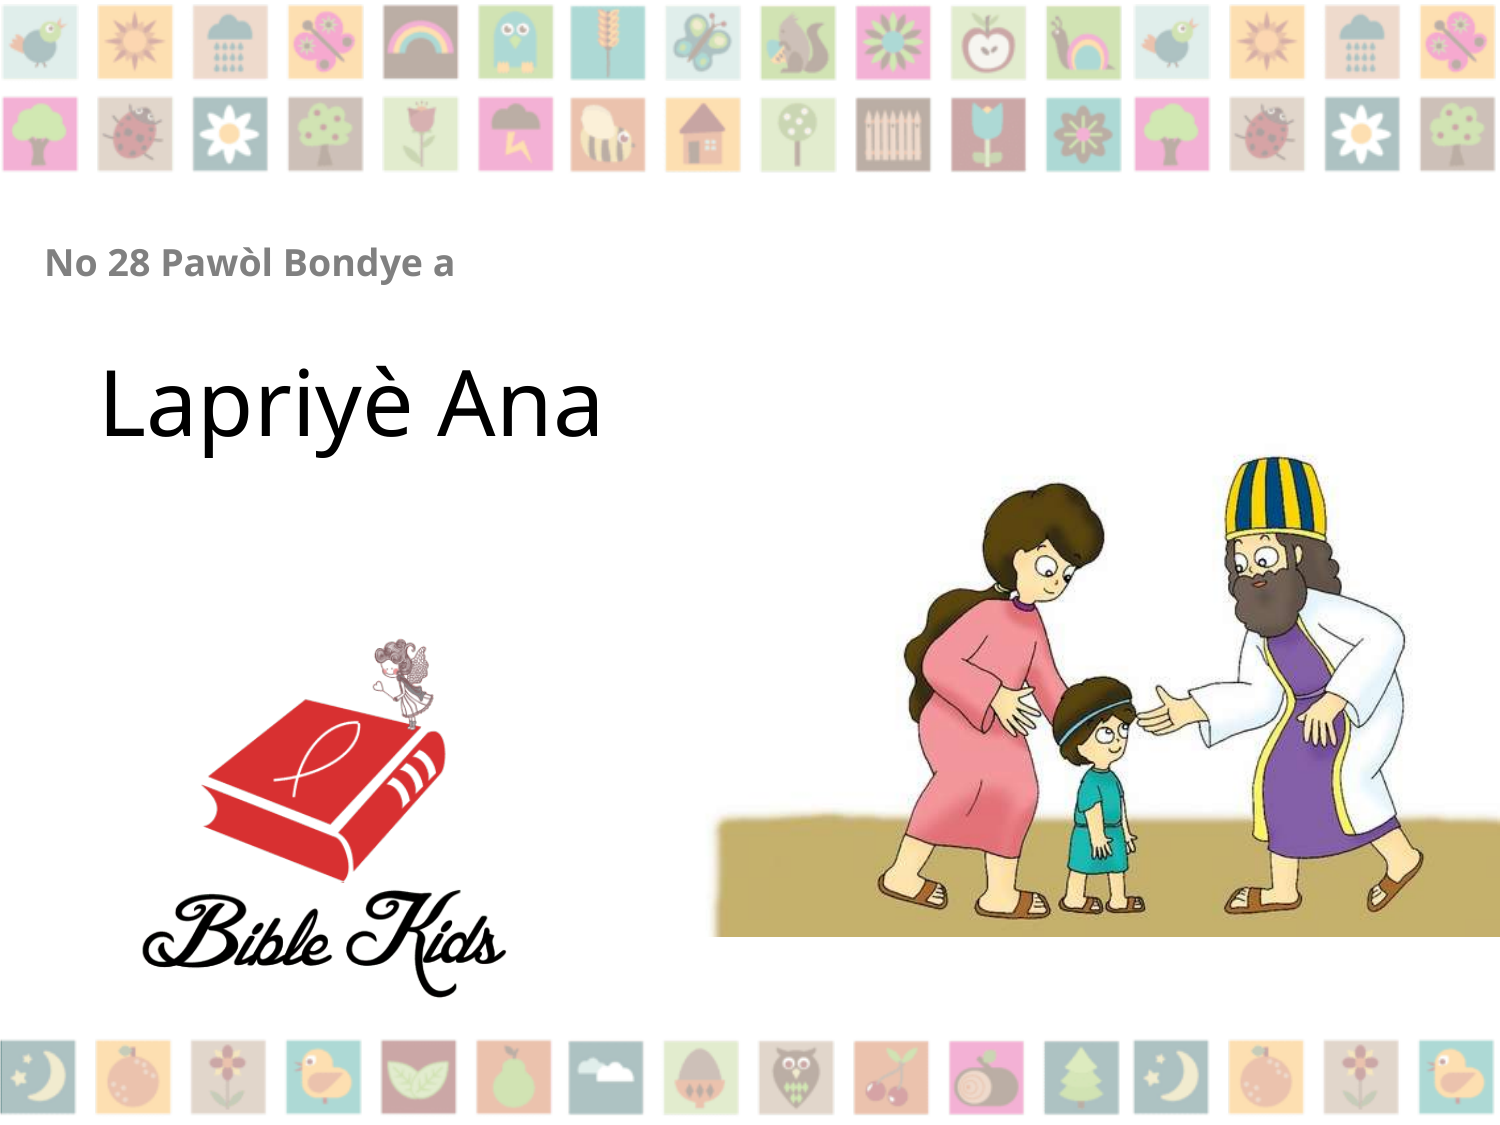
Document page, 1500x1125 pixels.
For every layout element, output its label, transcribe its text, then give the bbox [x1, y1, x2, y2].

picture [643, 328, 1500, 937]
text_box No 28 Pawòl Bondye a [29, 231, 543, 292]
picture [117, 600, 544, 1027]
text_box Lapriyè Ana [29, 336, 638, 462]
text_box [0, 1028, 1500, 1118]
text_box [0, 3, 1500, 181]
